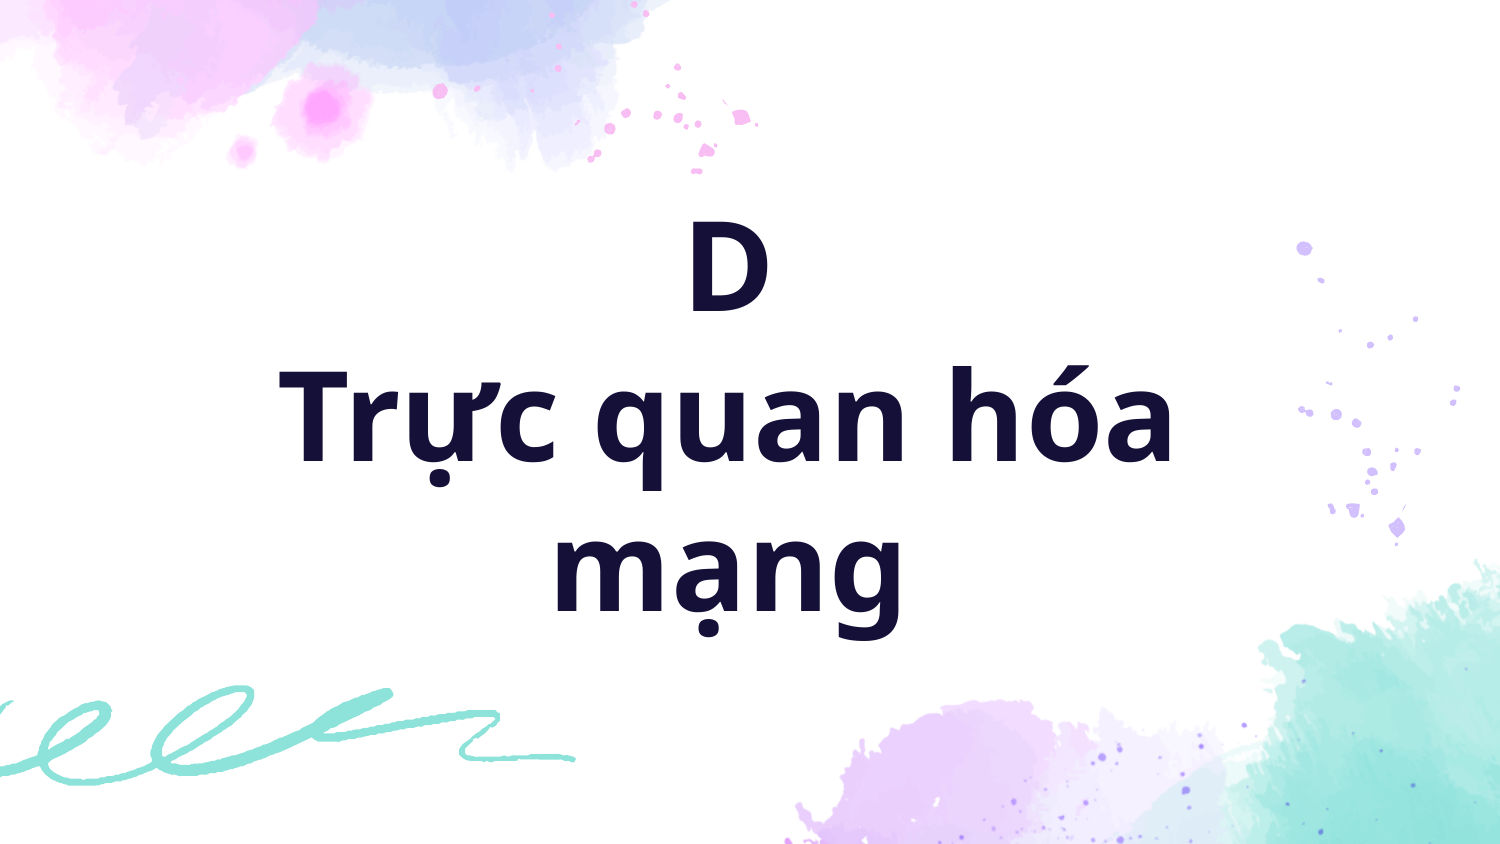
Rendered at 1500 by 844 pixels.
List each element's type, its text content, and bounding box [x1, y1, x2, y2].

picture [0, 0, 754, 216]
title D Trực quan hóa mạng [160, 216, 1297, 608]
picture [710, 466, 1500, 844]
